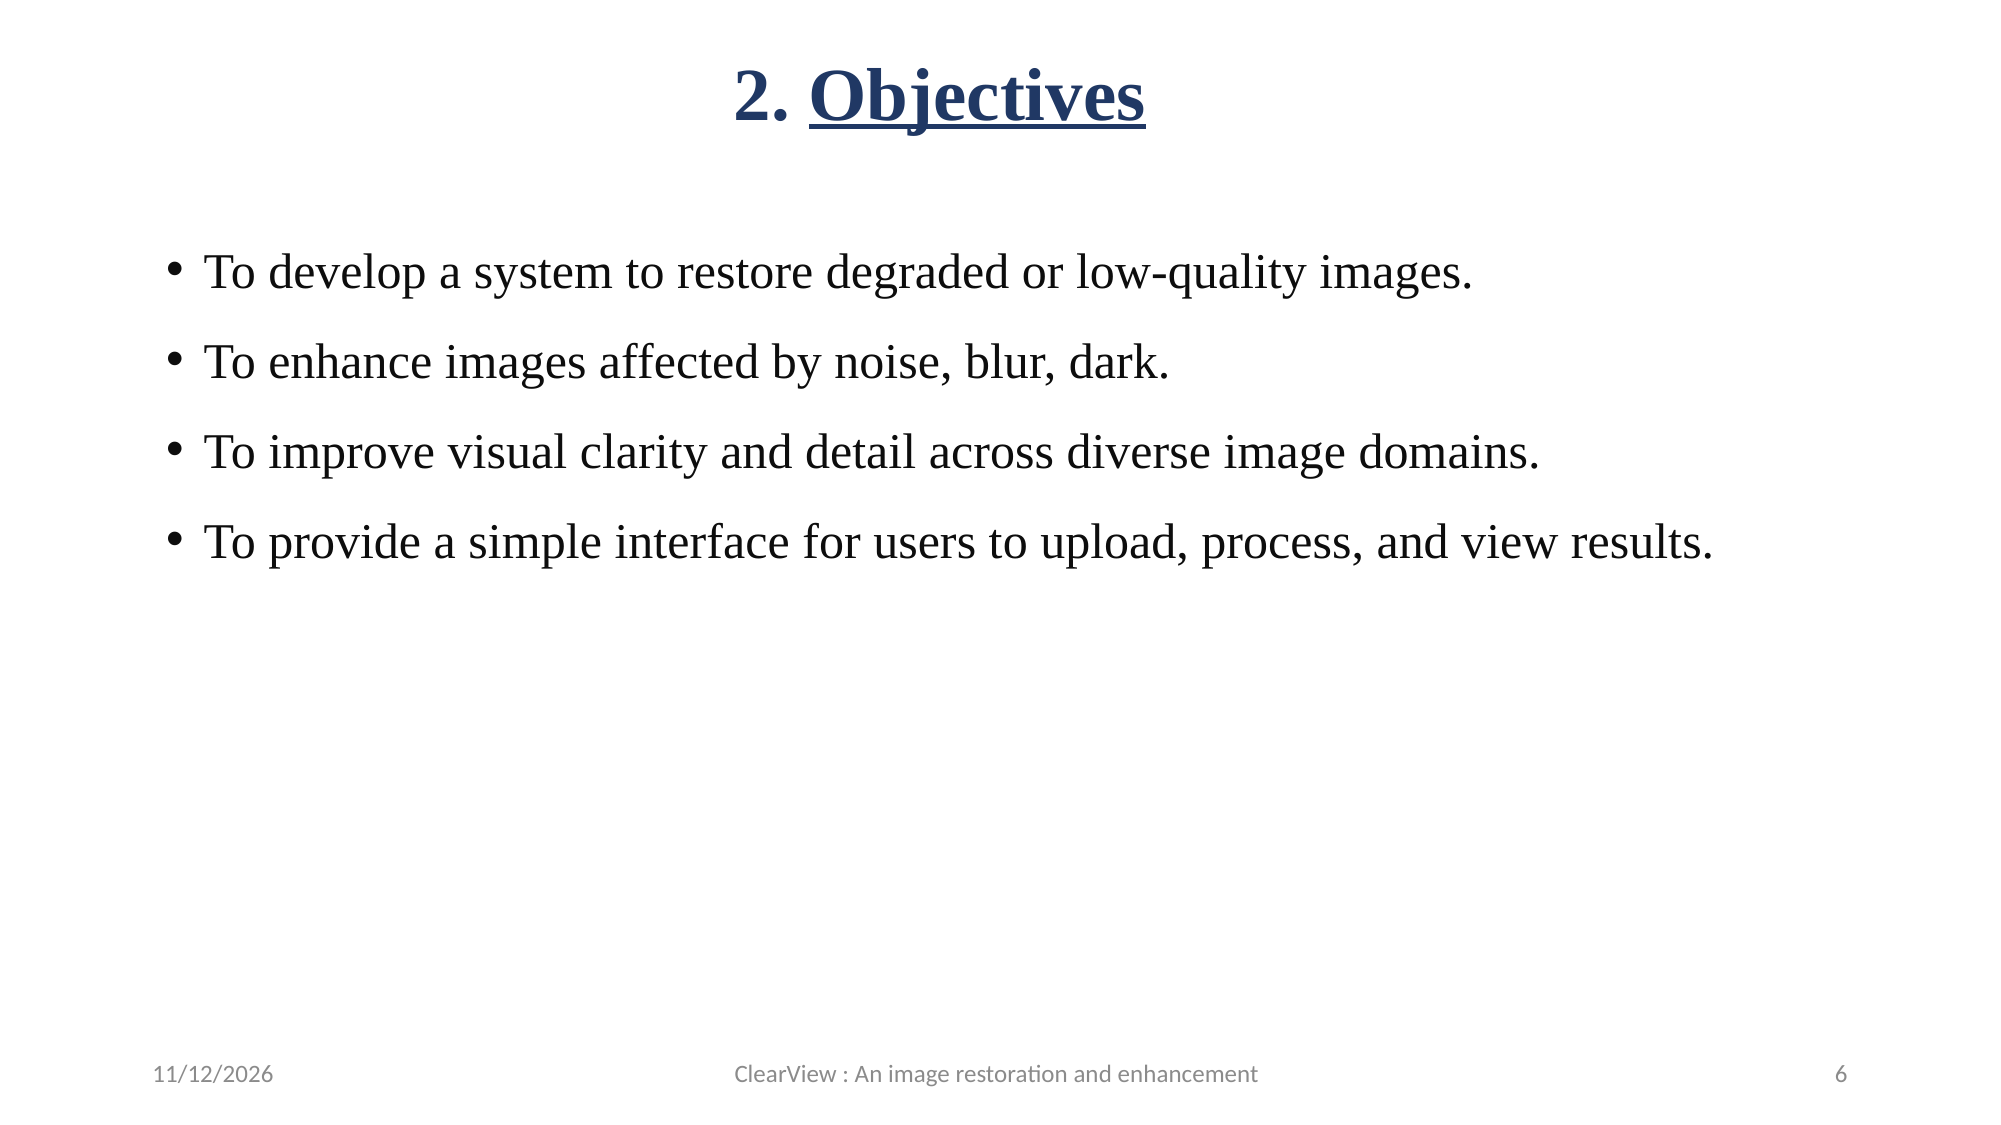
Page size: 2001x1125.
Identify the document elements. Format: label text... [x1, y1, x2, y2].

list To develop a system to restore degraded or low-quality images. To enhance images affected by noise, blur, dark. To improve visual clarity and detail across diverse image domains. To provide a simple interface for users to upload, process, and view results. [151, 62, 1755, 715]
footer ClearView : An image restoration and enhancement [662, 1042, 1338, 1103]
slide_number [137, 1042, 588, 1103]
title 2. Objectives [137, 0, 1863, 205]
slide_number 6 [1412, 1042, 1863, 1103]
